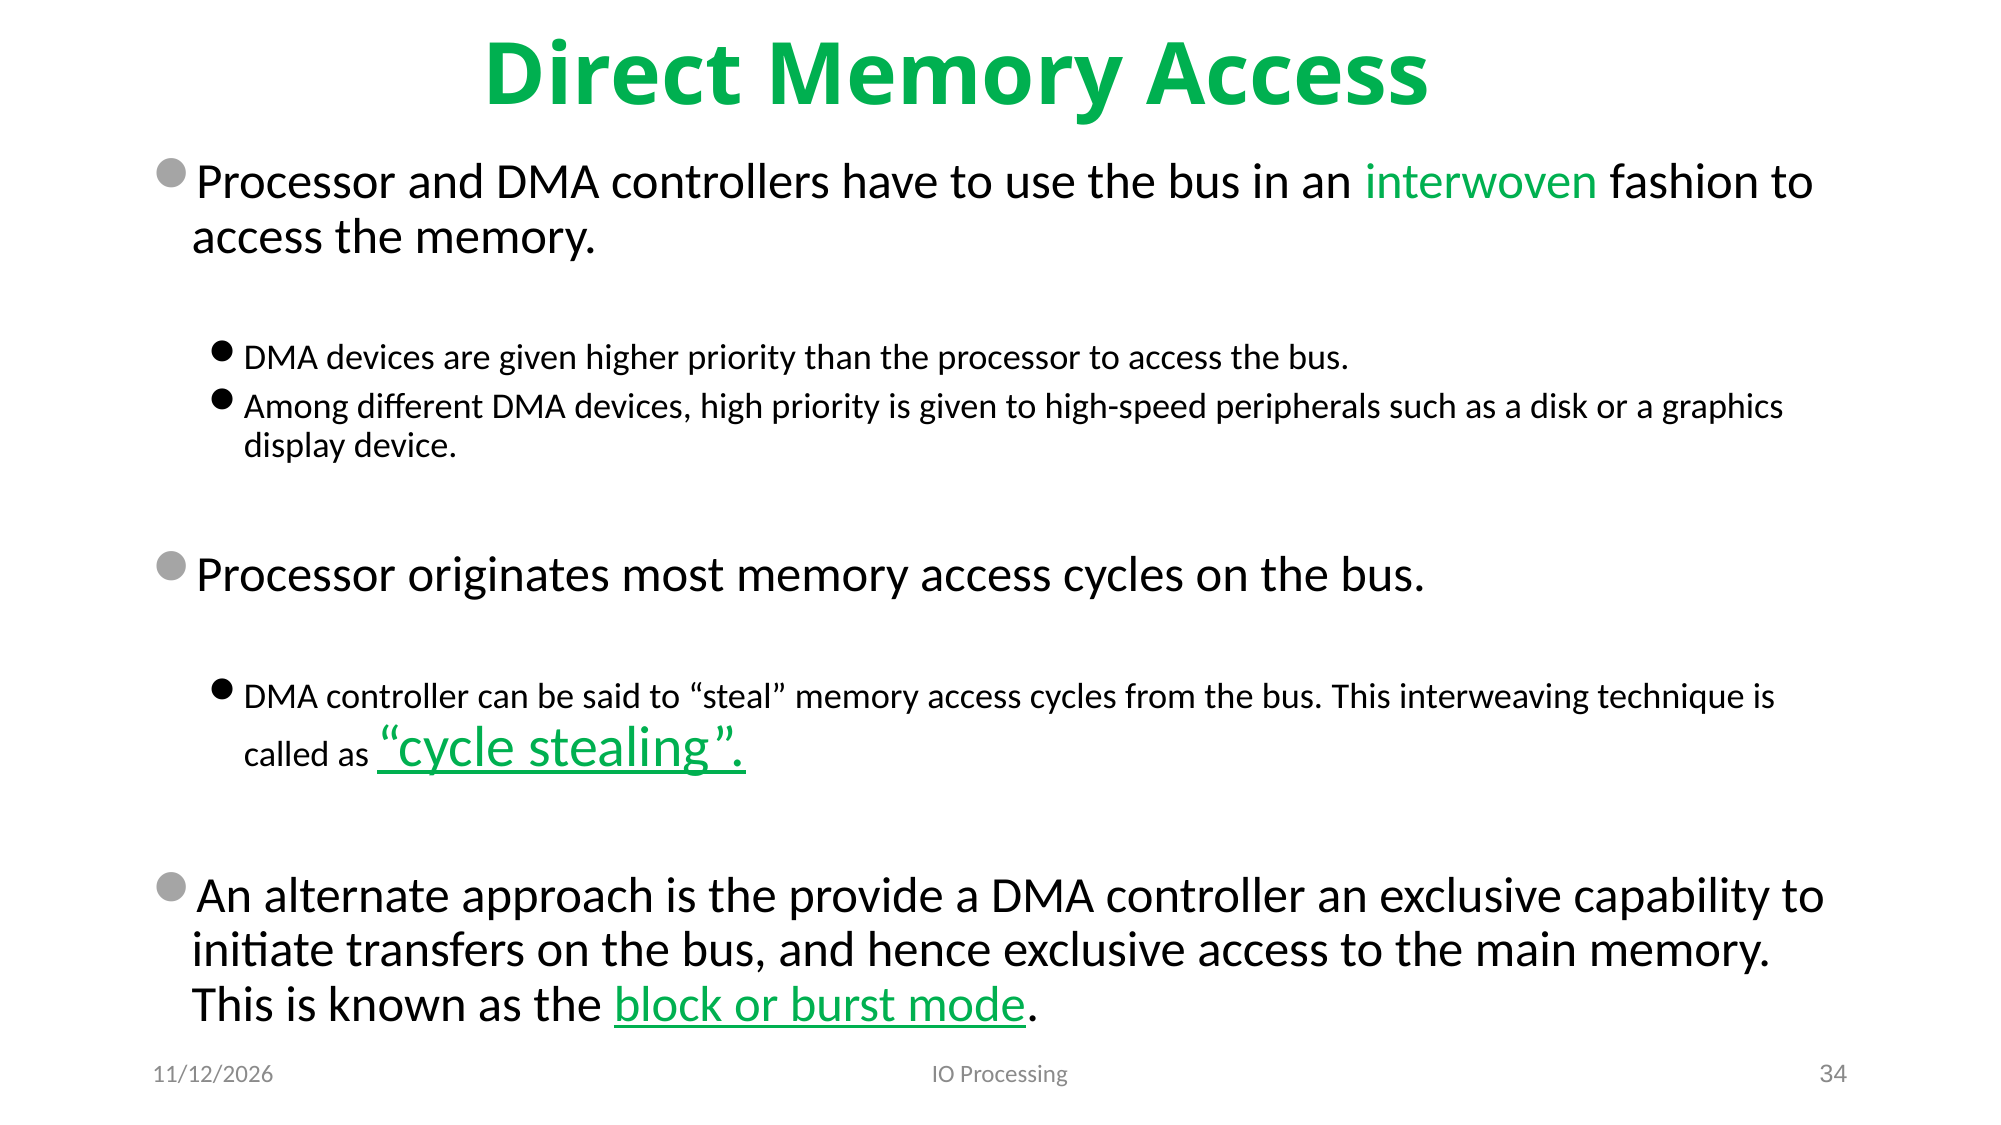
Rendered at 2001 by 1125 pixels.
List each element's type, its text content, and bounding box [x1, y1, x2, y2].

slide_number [137, 1042, 588, 1103]
list Processor and DMA controllers have to use the bus in an interwoven fashion to access the memory. DMA devices are given higher priority than the processor to access the bus. Among different DMA devices, high priority is given to high-speed peripherals such as a disk or a graphics display device. Processor originates most memory access cycles on the bus. DMA controller can be said to “steal” memory access cycles from the bus. This interweaving technique is called as “cycle stealing”. An alternate approach is the provide a DMA controller an exclusive capability to initiate transfers on the bus, and hence exclusive access to the main memory. This is known as the block or burst mode. [137, 147, 1863, 1043]
title Direct Memory Access [293, 22, 1644, 132]
slide_number 34 [1412, 1042, 1863, 1103]
footer IO Processing [662, 1042, 1338, 1103]
